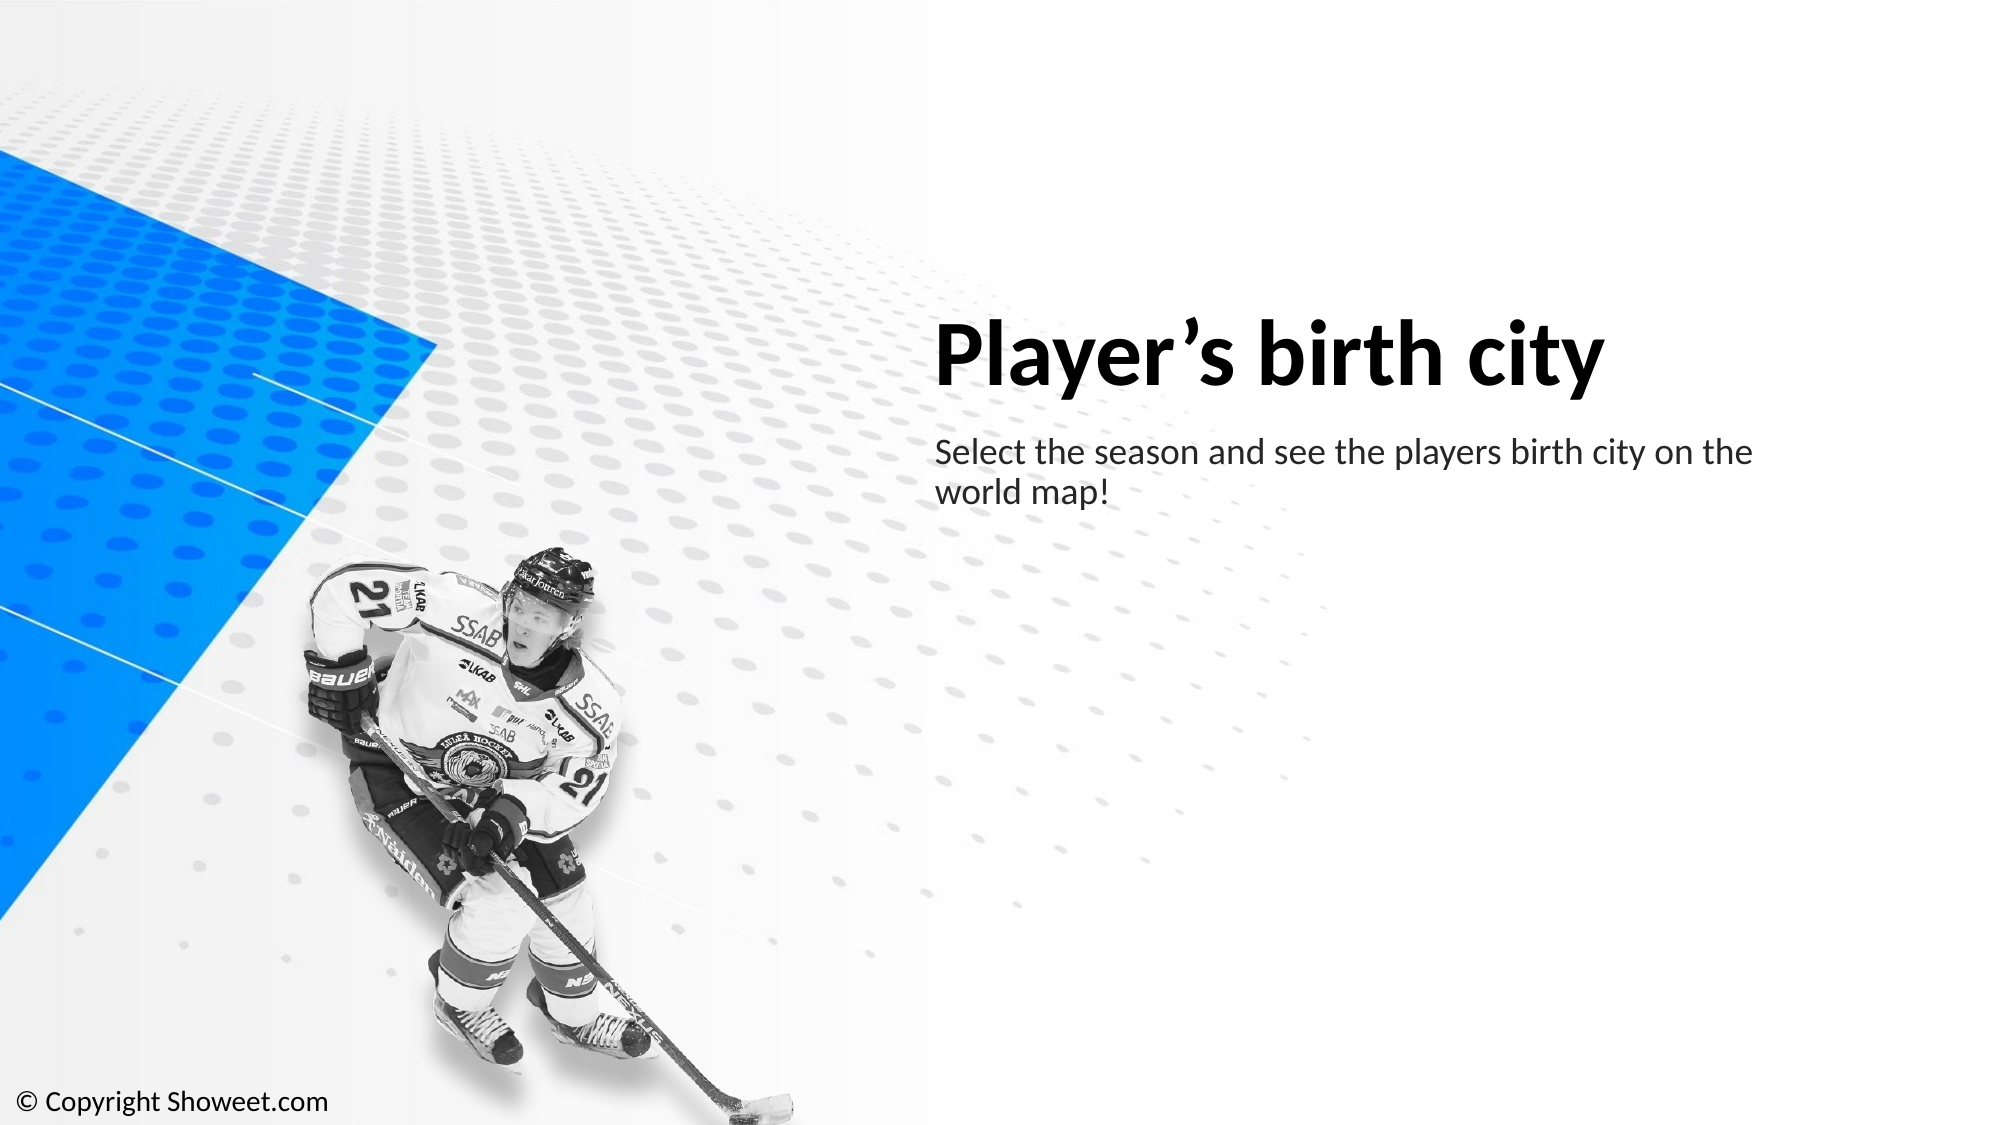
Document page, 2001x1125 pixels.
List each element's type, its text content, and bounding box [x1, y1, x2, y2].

list Select the season and see the players birth city on the world map! [919, 424, 1815, 671]
title Player’s birth city [919, 280, 1949, 414]
text_box © Copyright Showeet.com [0, 1074, 285, 1125]
picture [0, 0, 2000, 1125]
